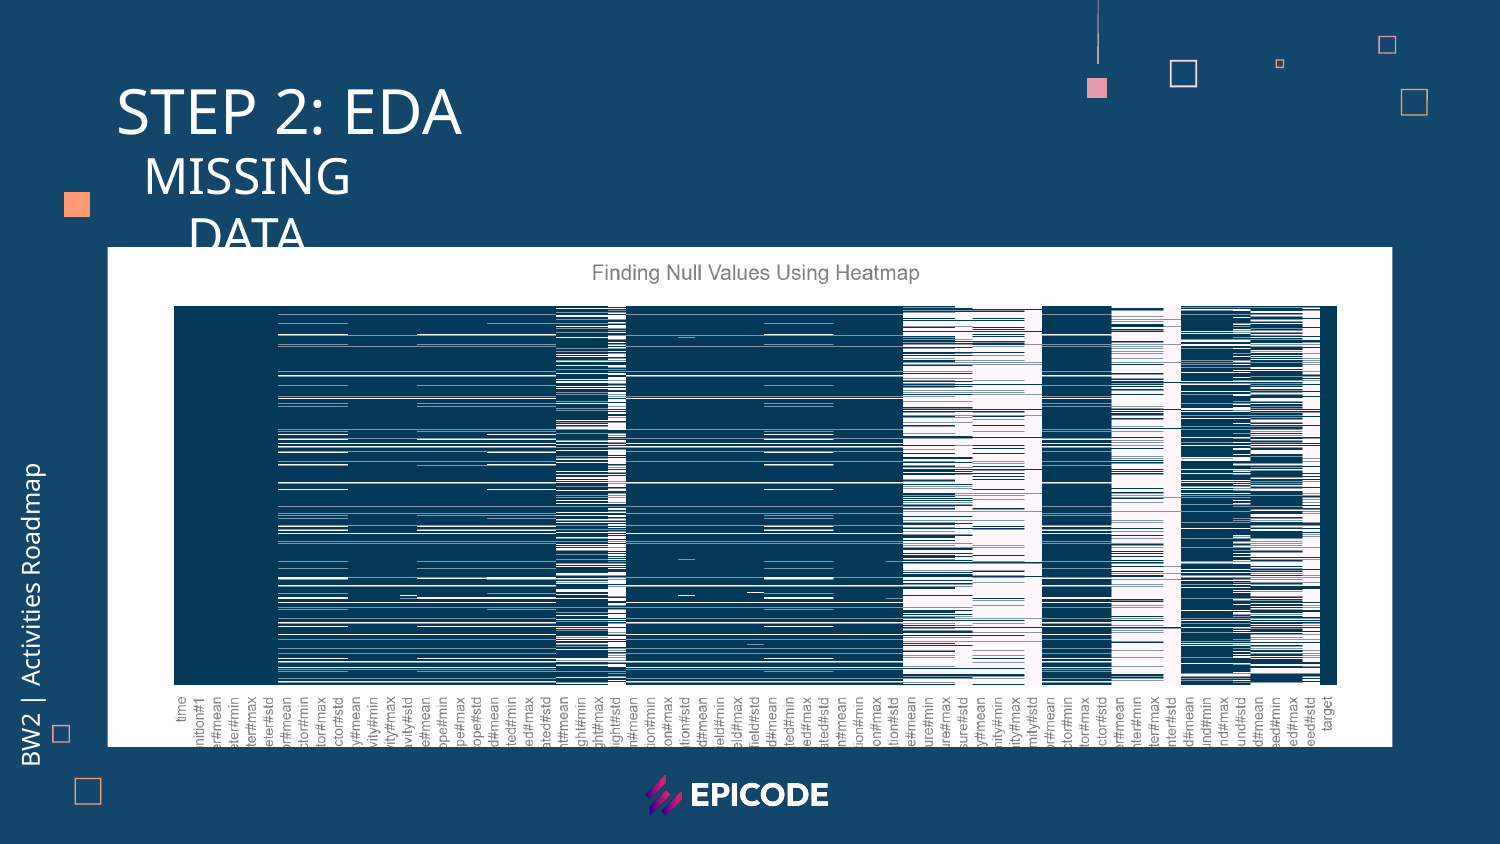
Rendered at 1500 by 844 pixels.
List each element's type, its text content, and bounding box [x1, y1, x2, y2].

title STEP 2: EDA [101, 67, 1111, 163]
picture [107, 246, 1393, 748]
picture [645, 773, 828, 816]
text_box BW2 | Activities Roadmap [0, 439, 55, 789]
text_box MISSING DATA [64, 181, 432, 229]
text_box [64, 191, 90, 218]
